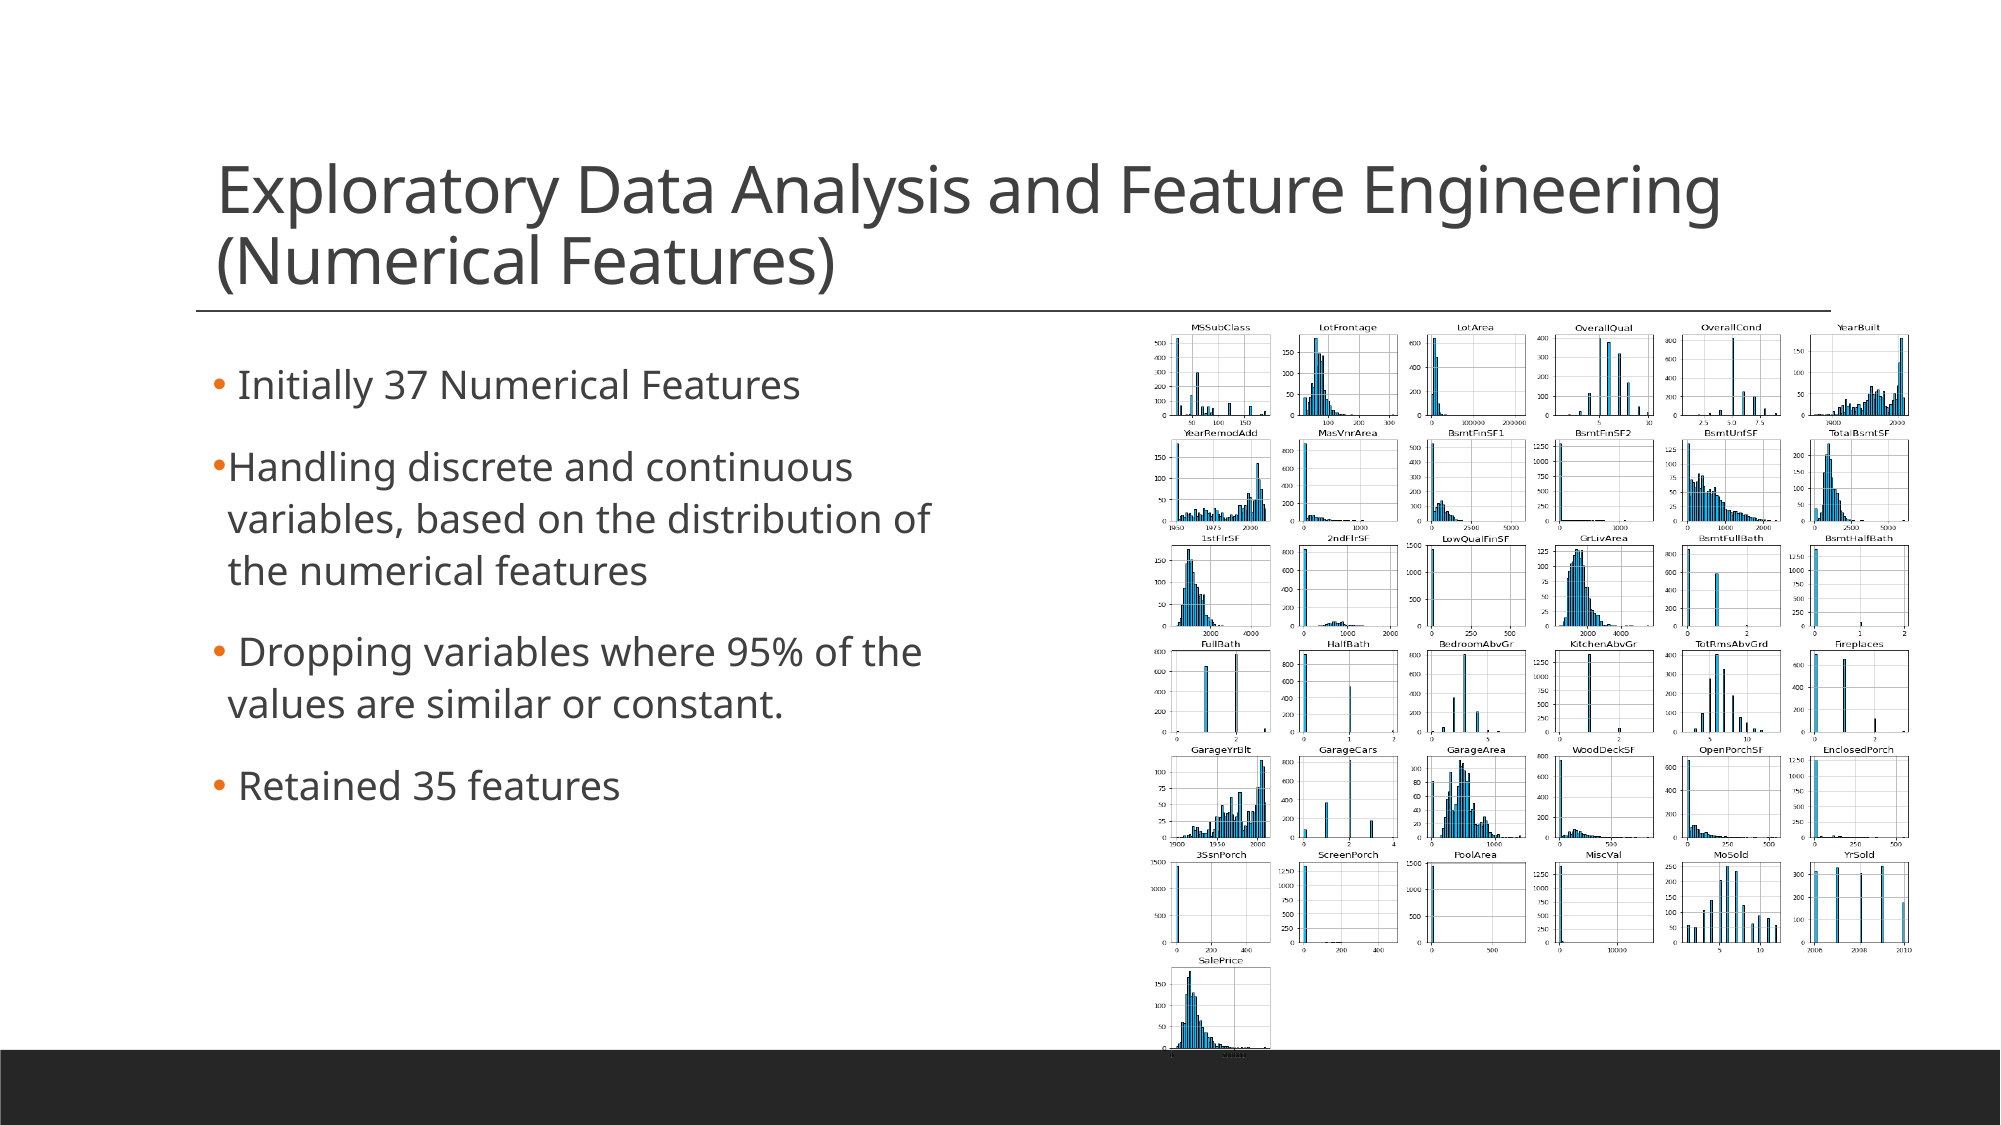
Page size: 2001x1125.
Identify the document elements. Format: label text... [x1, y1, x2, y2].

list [1143, 319, 1917, 1063]
title Exploratory Data Analysis and Feature Engineering (Numerical Features) [201, 146, 1852, 385]
list Initially 37 Numerical Features Handling discrete and continuous variables, based on the distribution of the numerical features Dropping variables where 95% of the values are similar or constant. Retained 35 features [212, 347, 974, 963]
